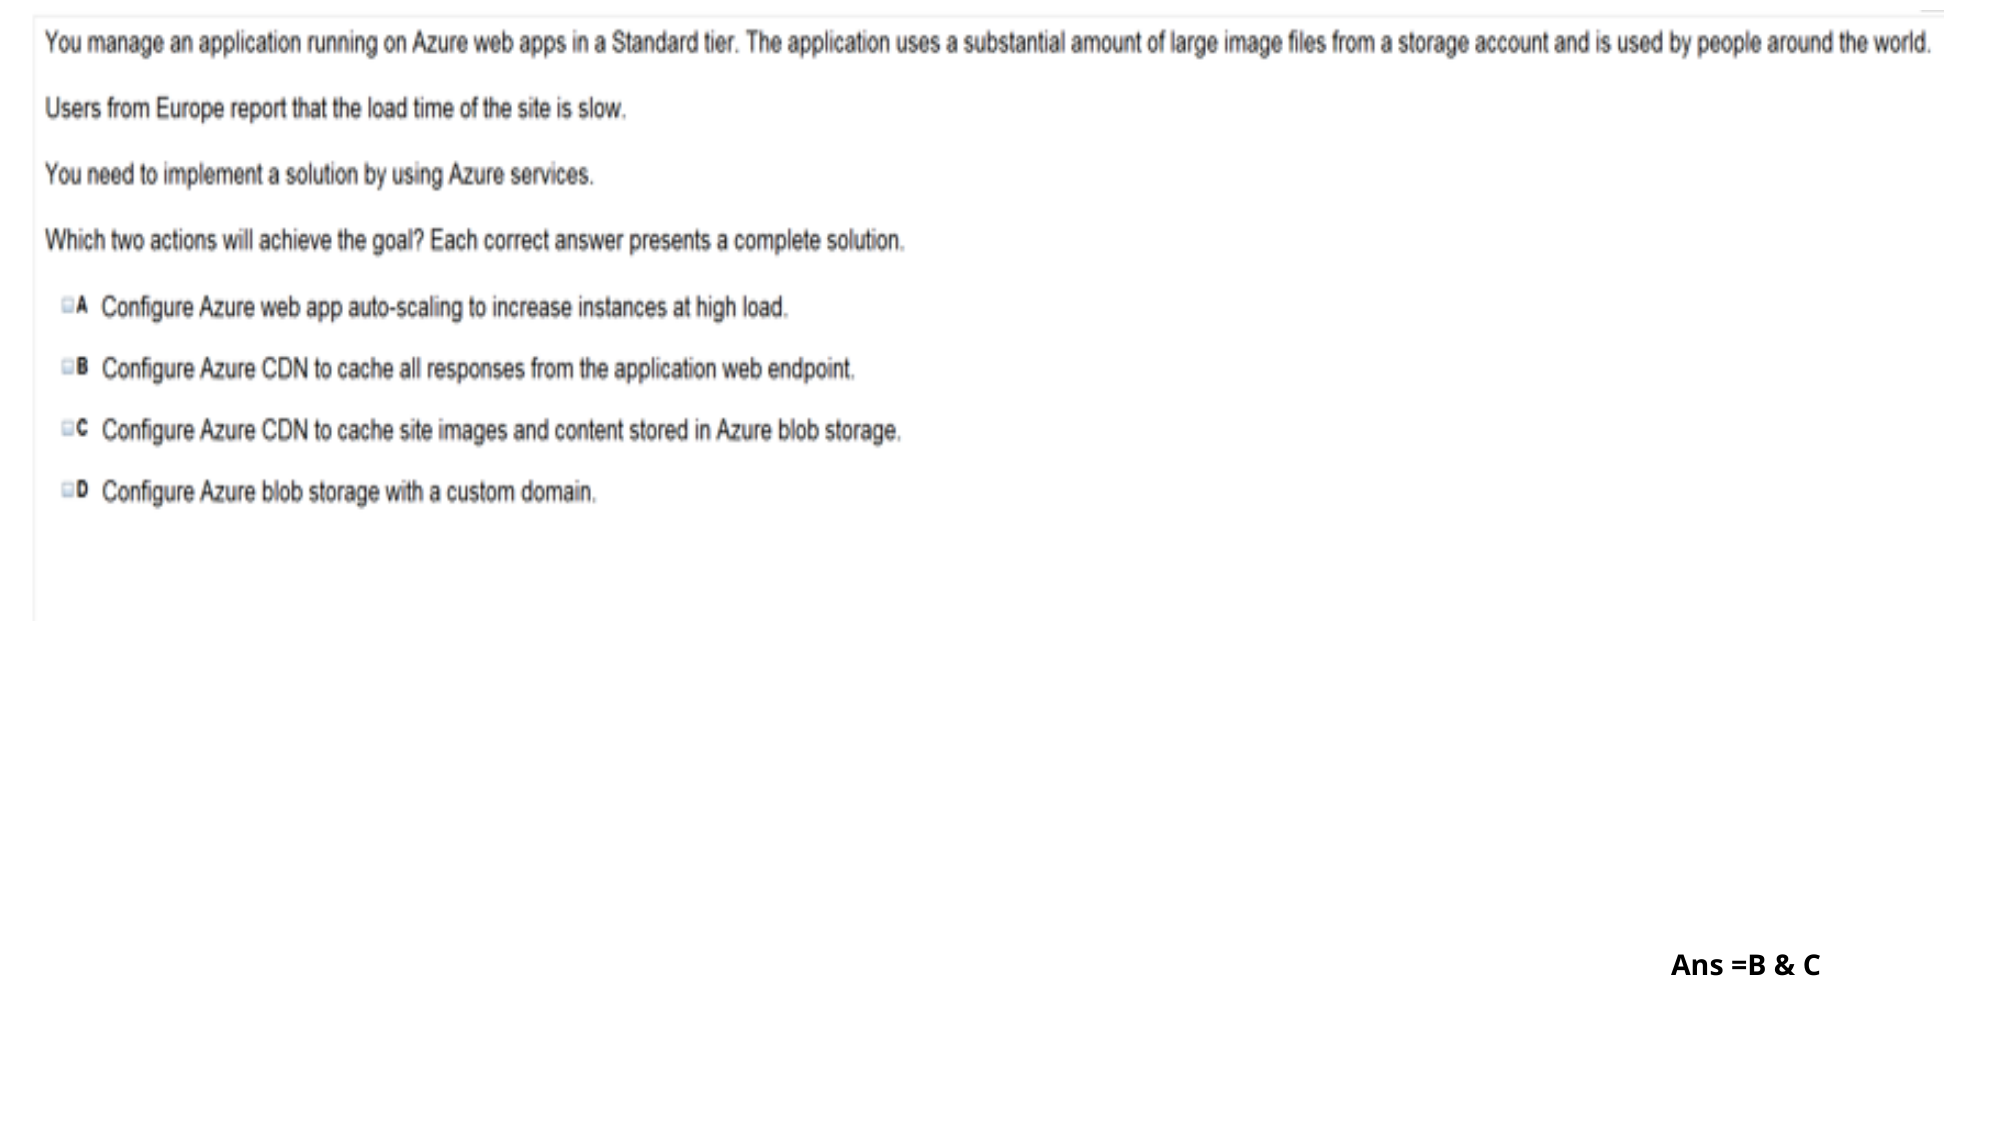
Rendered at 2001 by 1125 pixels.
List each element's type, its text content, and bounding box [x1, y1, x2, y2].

title Ans =B & C [1656, 943, 1968, 1085]
picture [31, 10, 1944, 621]
